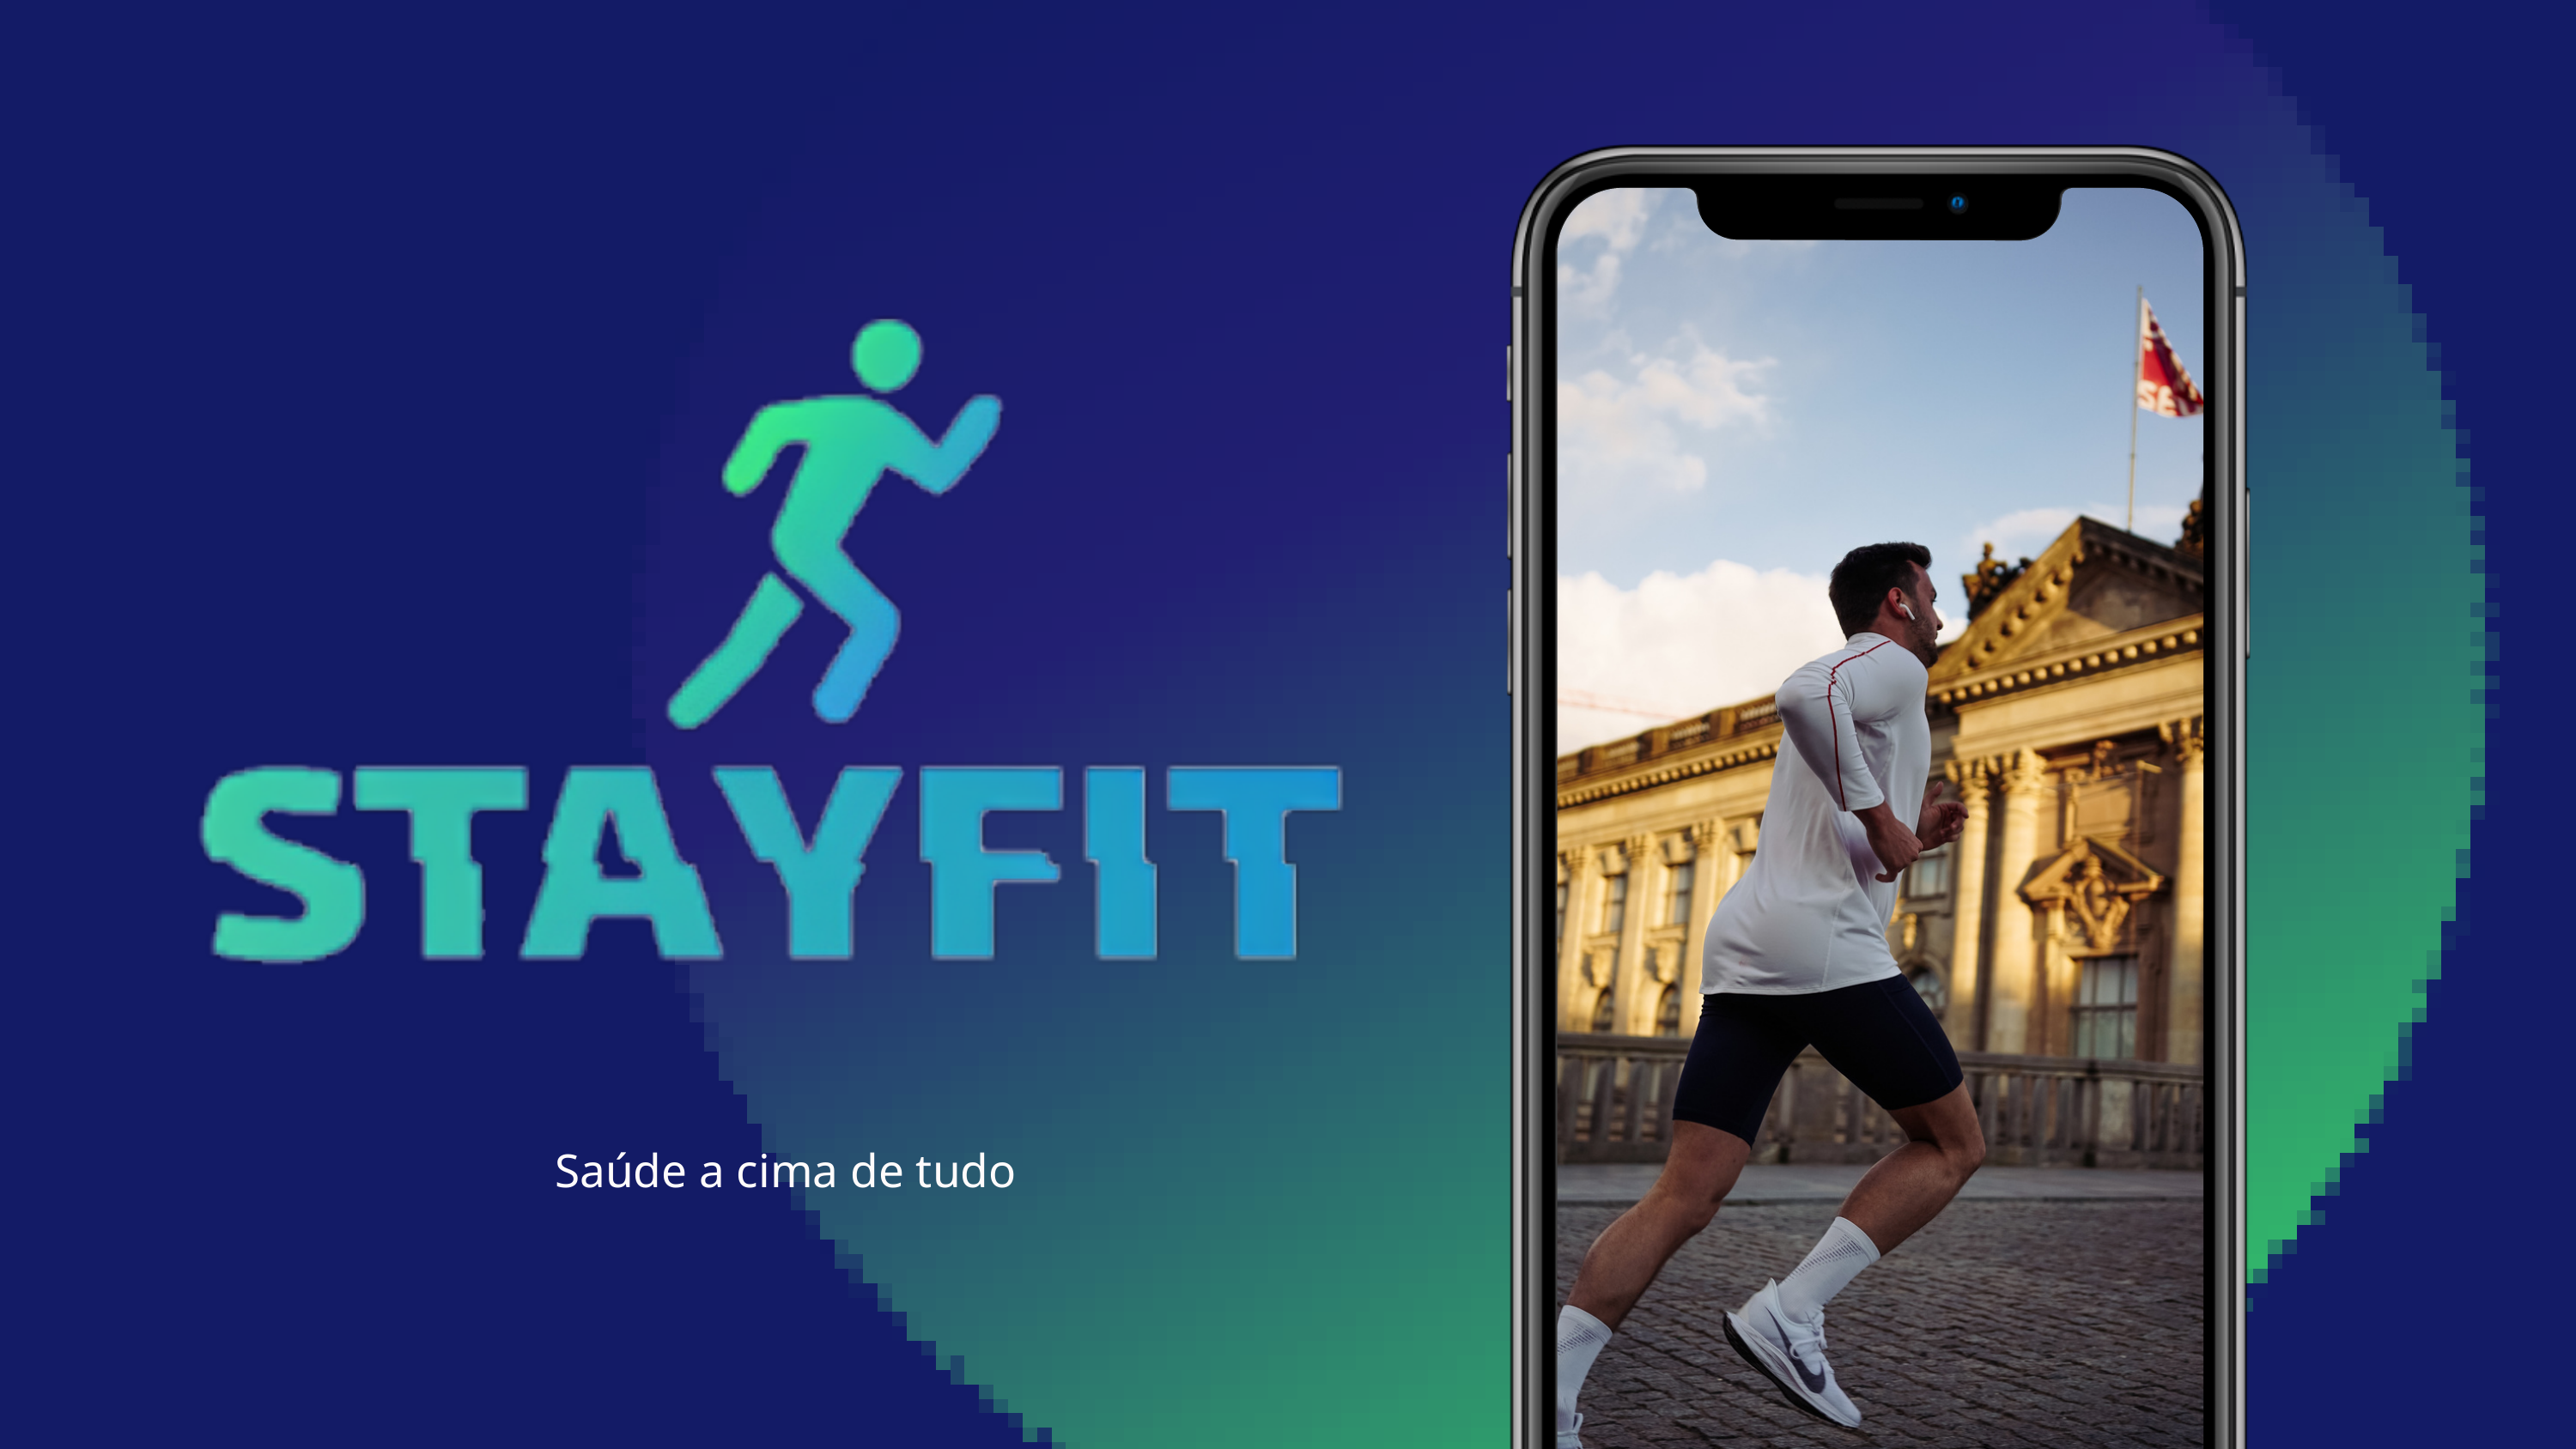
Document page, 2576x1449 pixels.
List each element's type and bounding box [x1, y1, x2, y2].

text_box [1506, 144, 2253, 1449]
picture [47, 0, 2576, 1449]
